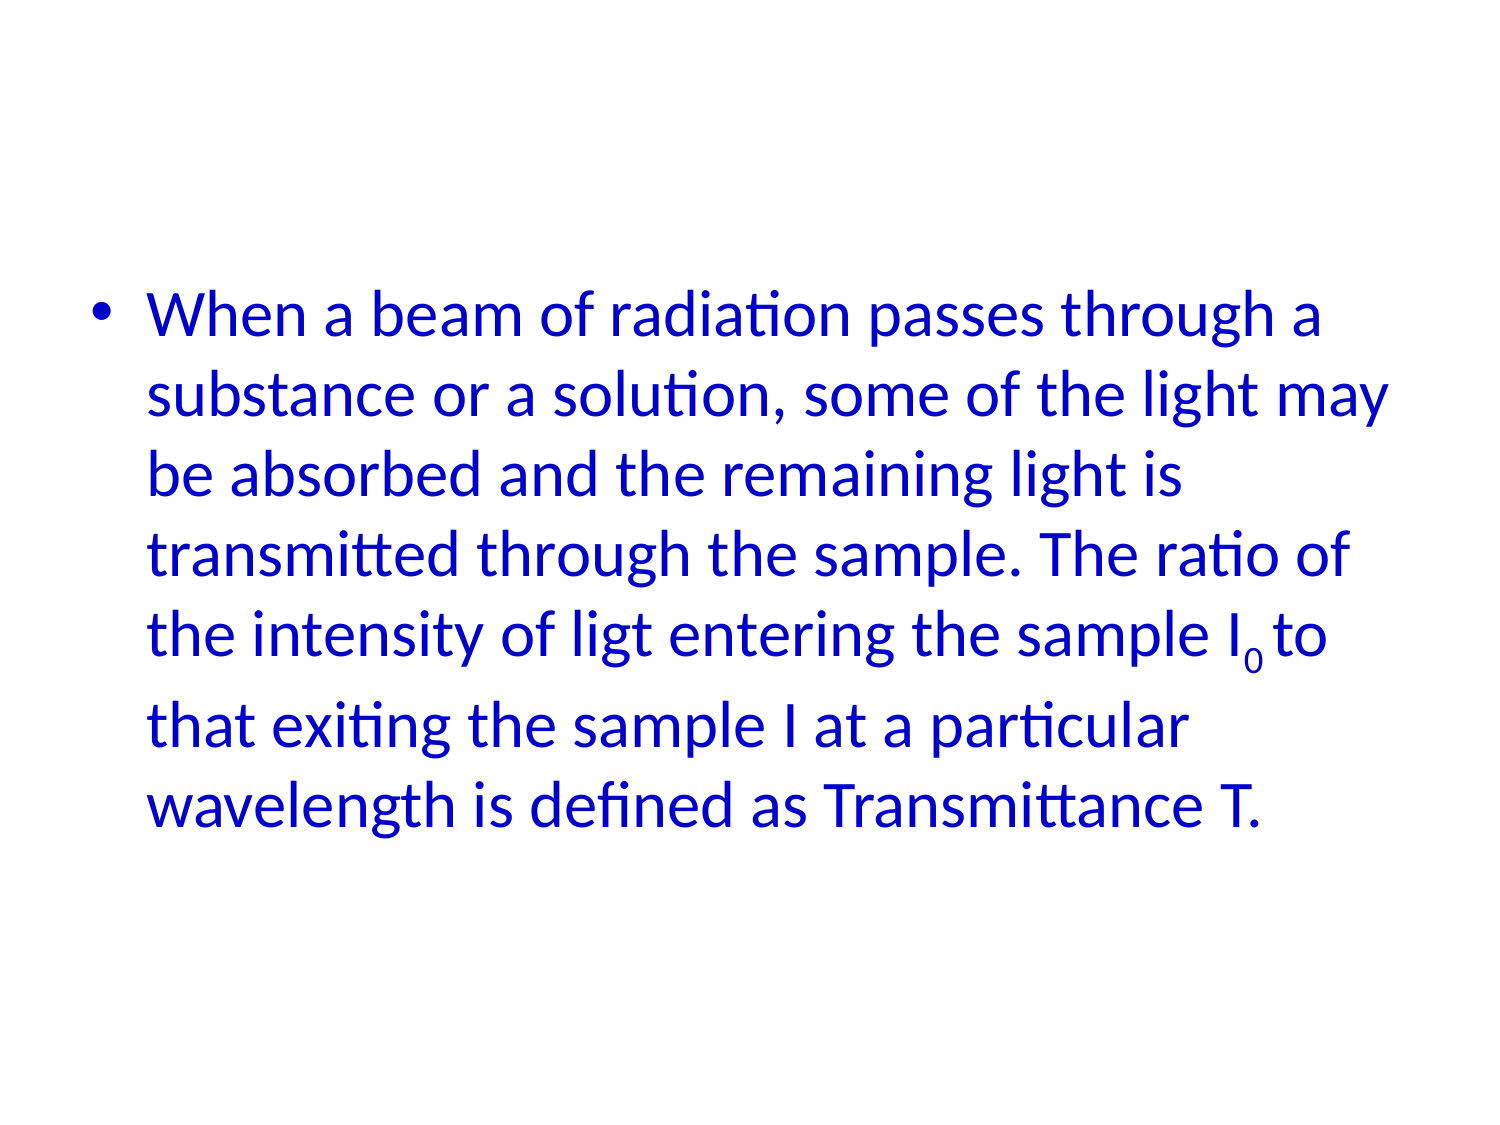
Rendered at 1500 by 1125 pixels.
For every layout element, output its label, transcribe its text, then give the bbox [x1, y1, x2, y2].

list When a beam of radiation passes through a substance or a solution, some of the light may be absorbed and the remaining light is transmitted through the sample. The ratio of the intensity of ligt entering the sample I0 to that exiting the sample I at a particular wavelength is defined as Transmittance T. [75, 262, 1425, 1005]
